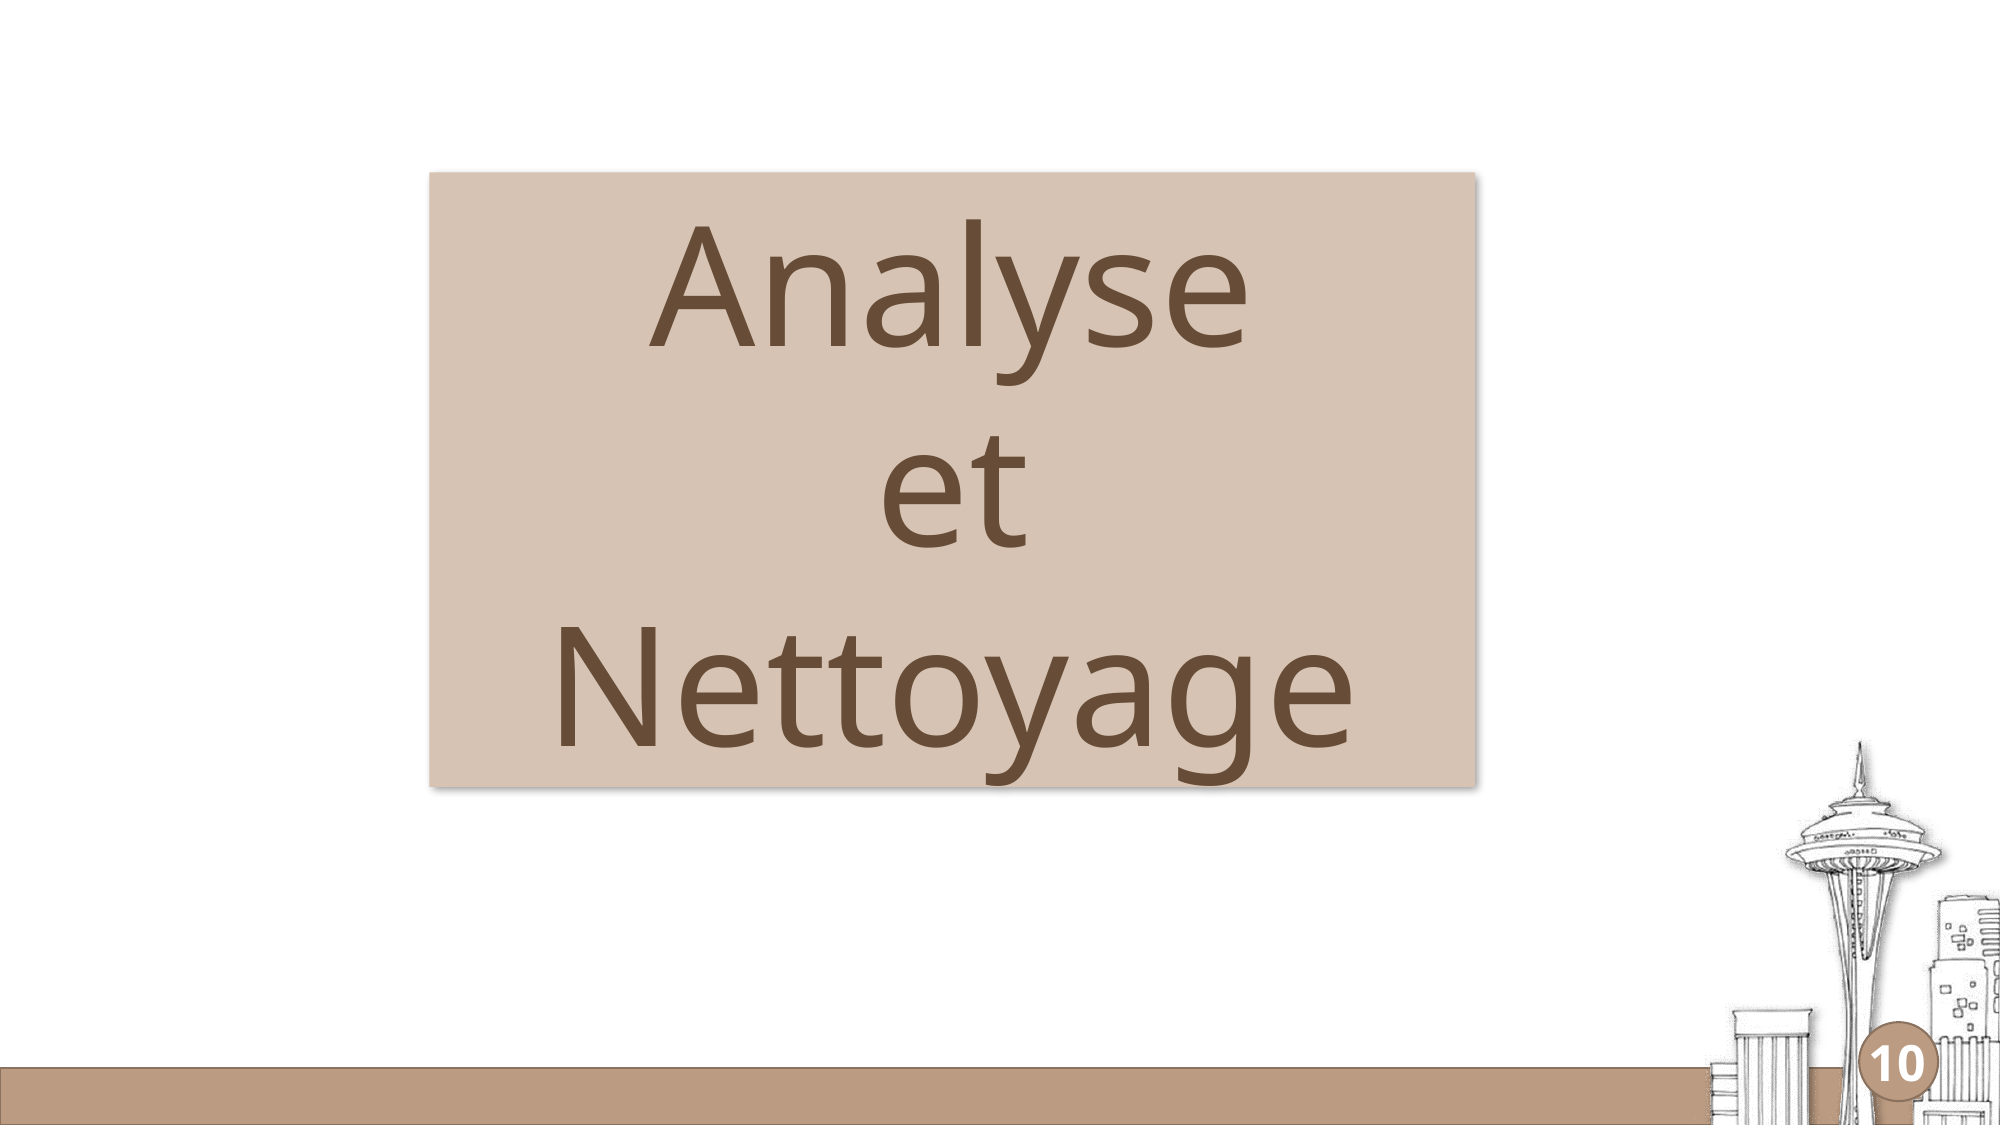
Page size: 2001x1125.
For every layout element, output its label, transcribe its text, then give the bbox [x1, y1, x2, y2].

picture [1654, 736, 2000, 1125]
text_box [0, 1067, 1652, 1125]
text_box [1853, 1022, 1954, 1102]
text_box Analyse et Nettoyage [429, 172, 1476, 787]
